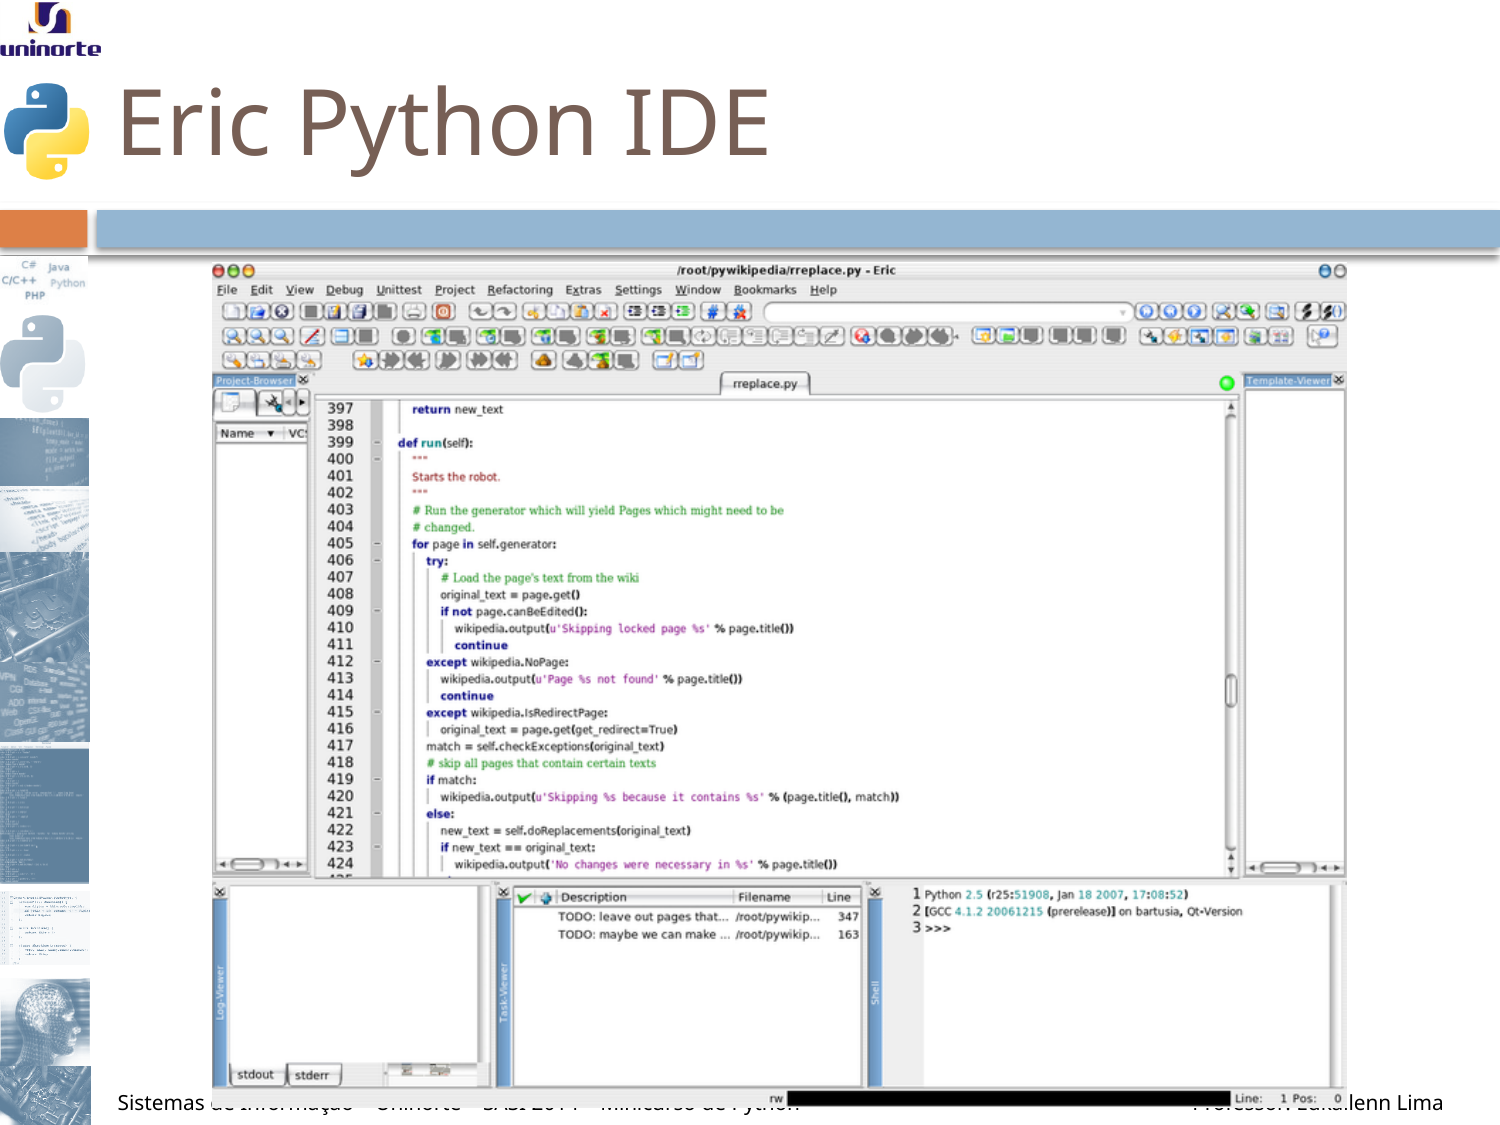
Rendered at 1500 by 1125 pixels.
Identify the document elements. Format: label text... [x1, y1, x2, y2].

picture [0, 2, 101, 56]
picture [4, 80, 95, 183]
title Eric Python IDE [100, 37, 1459, 200]
picture [212, 262, 1347, 1108]
